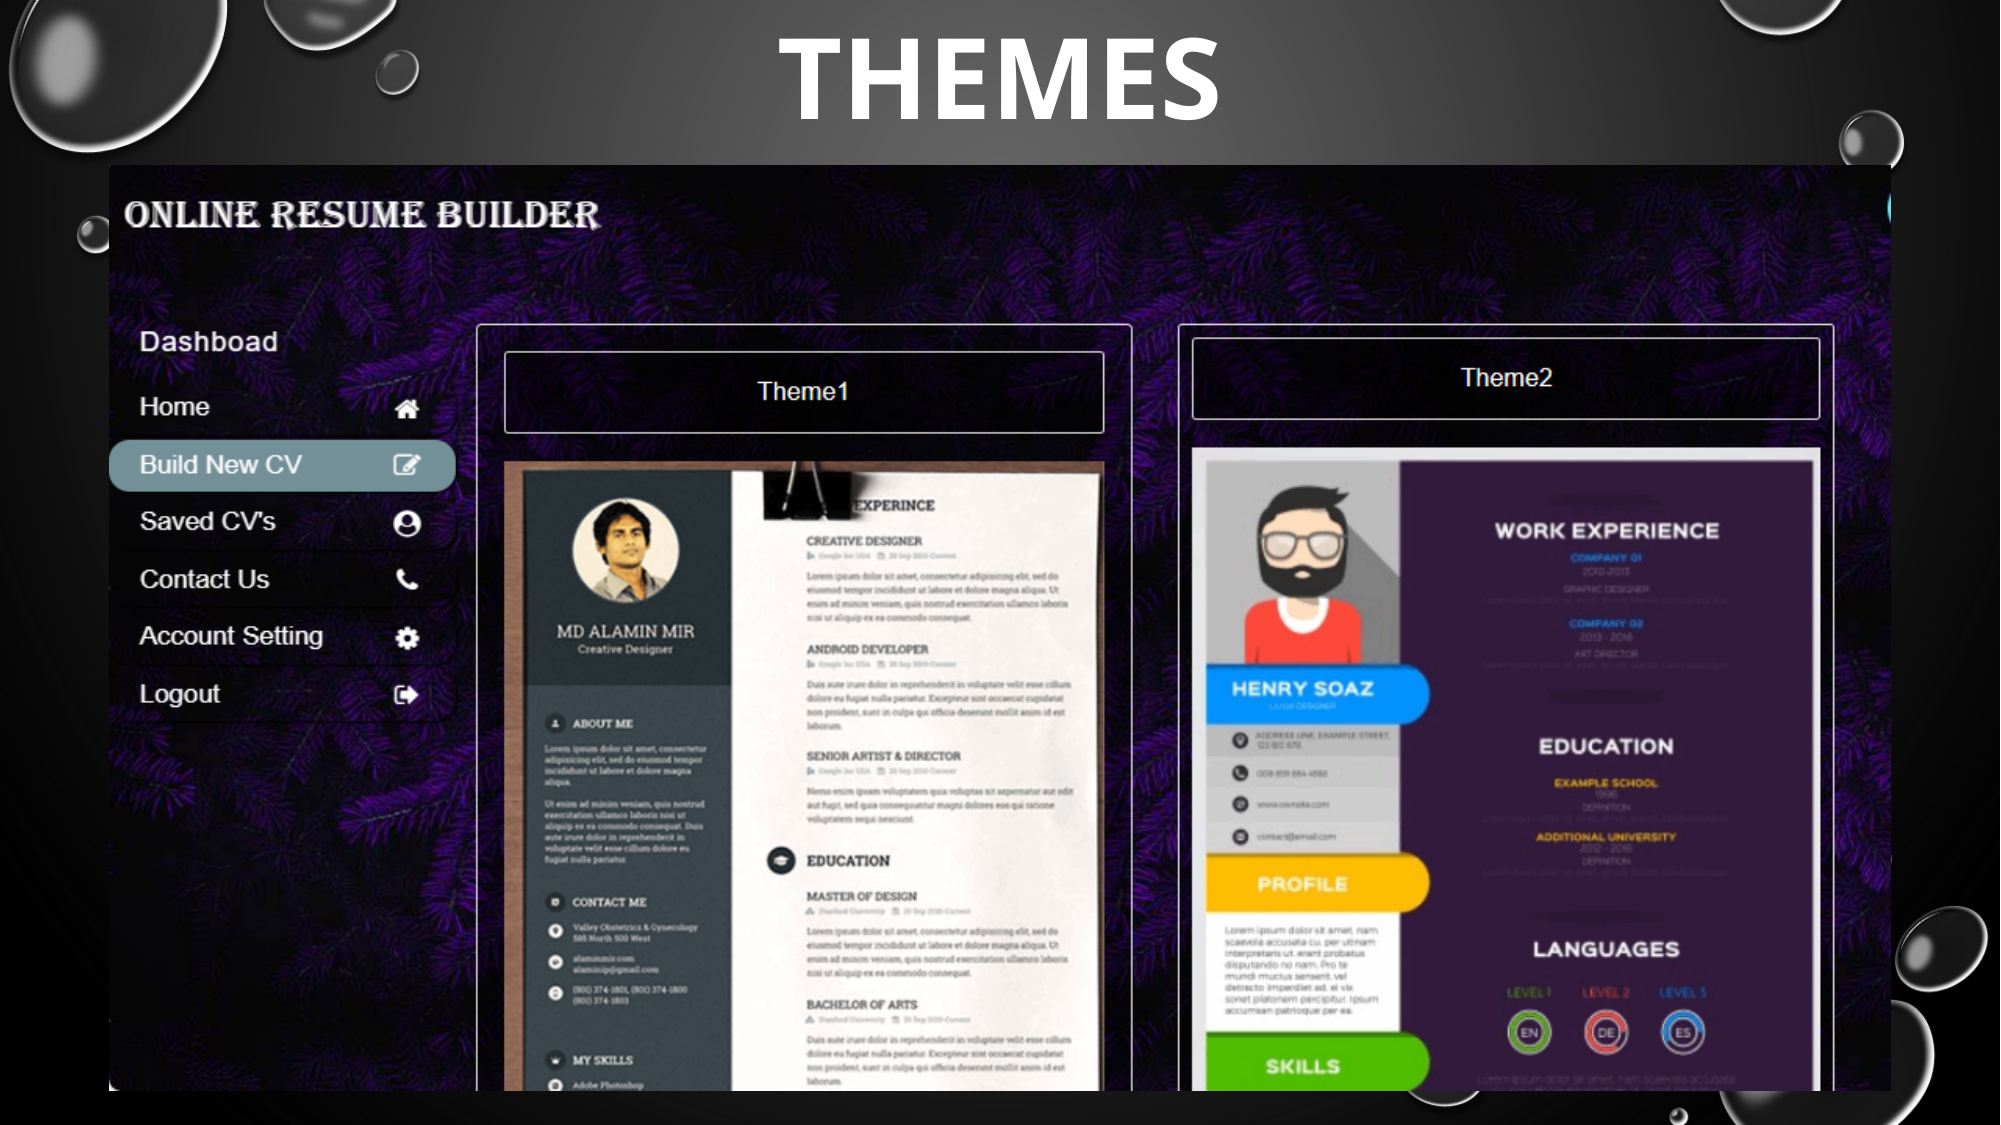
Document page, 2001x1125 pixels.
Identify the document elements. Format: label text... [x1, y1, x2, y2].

title Themes [149, 0, 1851, 163]
picture [0, 0, 2000, 1125]
